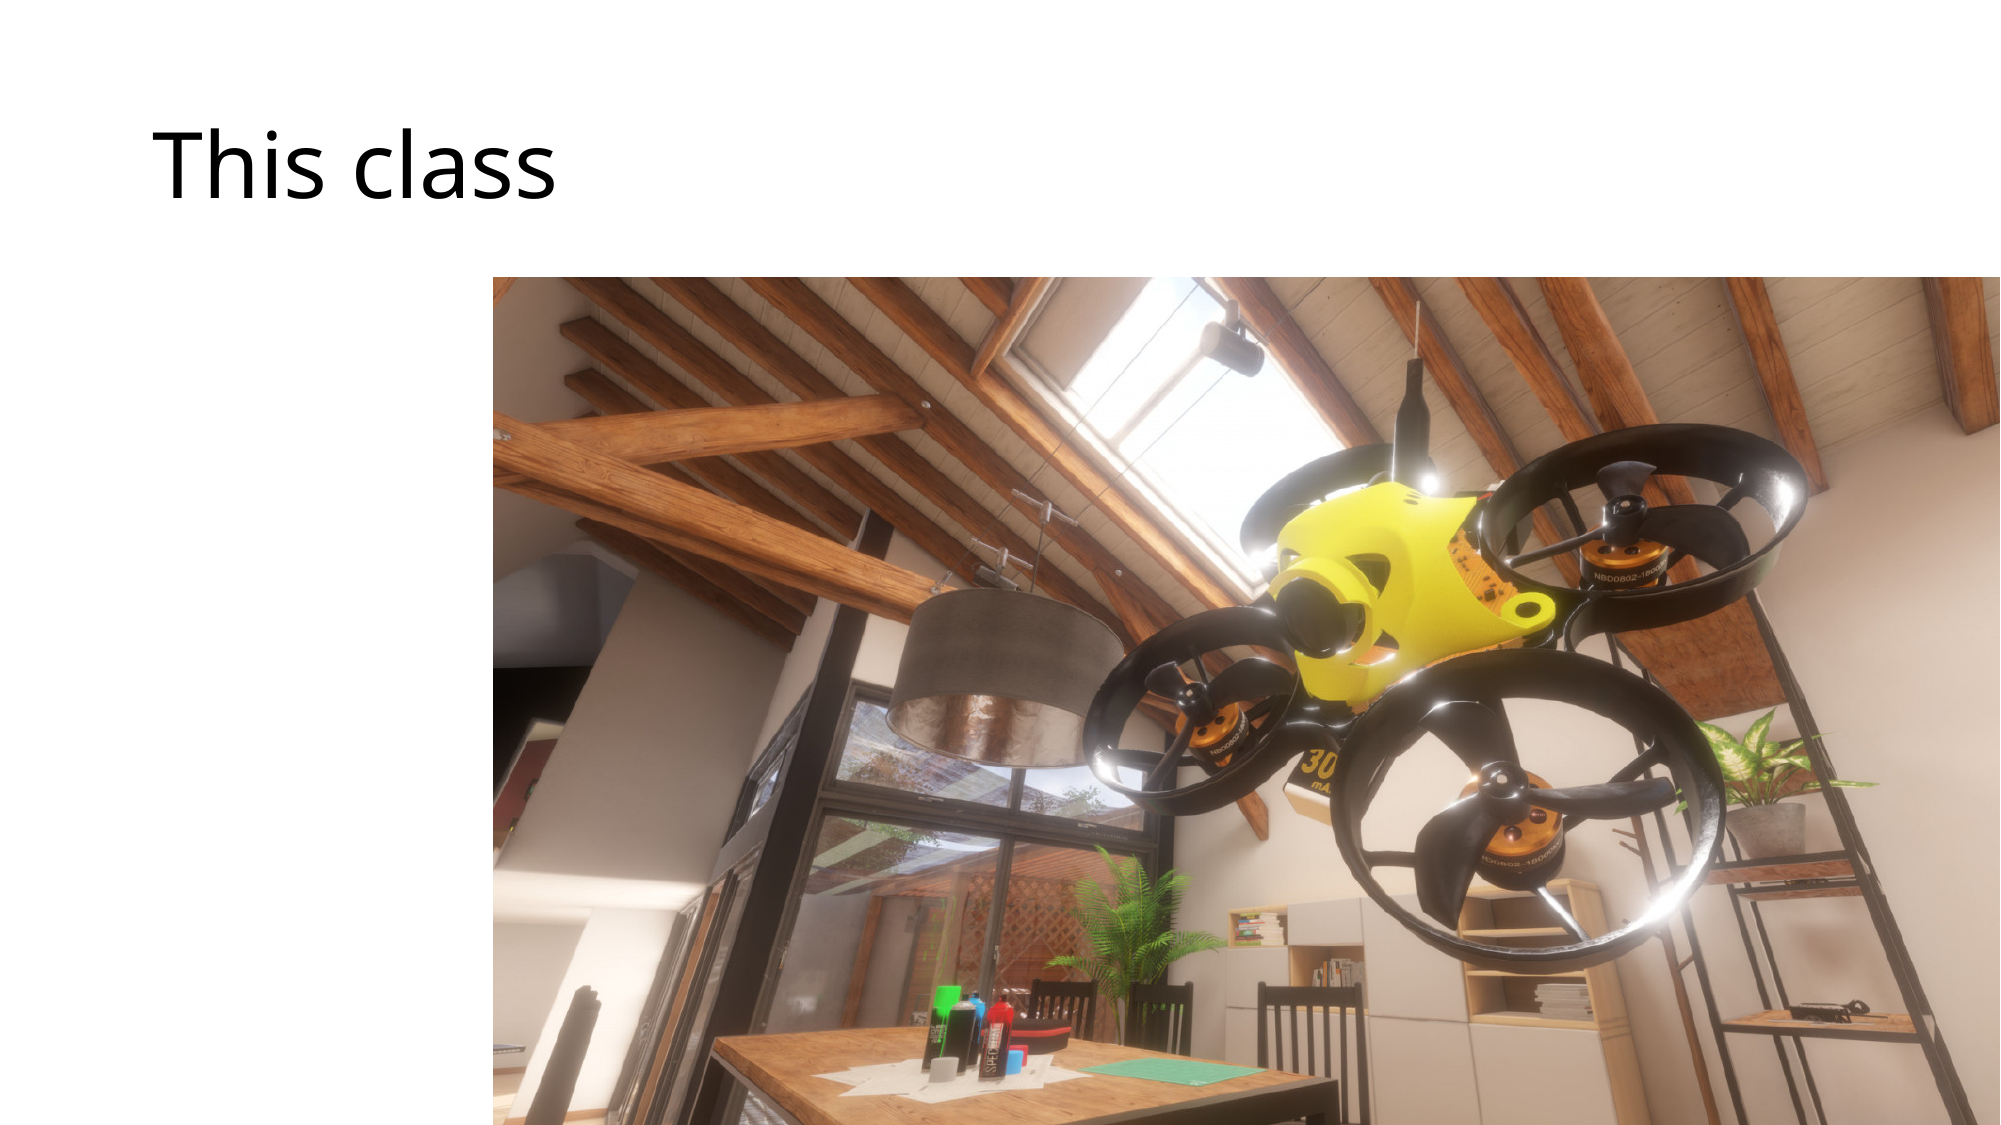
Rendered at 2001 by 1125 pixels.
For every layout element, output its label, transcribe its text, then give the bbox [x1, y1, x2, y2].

title This class [137, 59, 1863, 278]
picture [492, 277, 2000, 1125]
